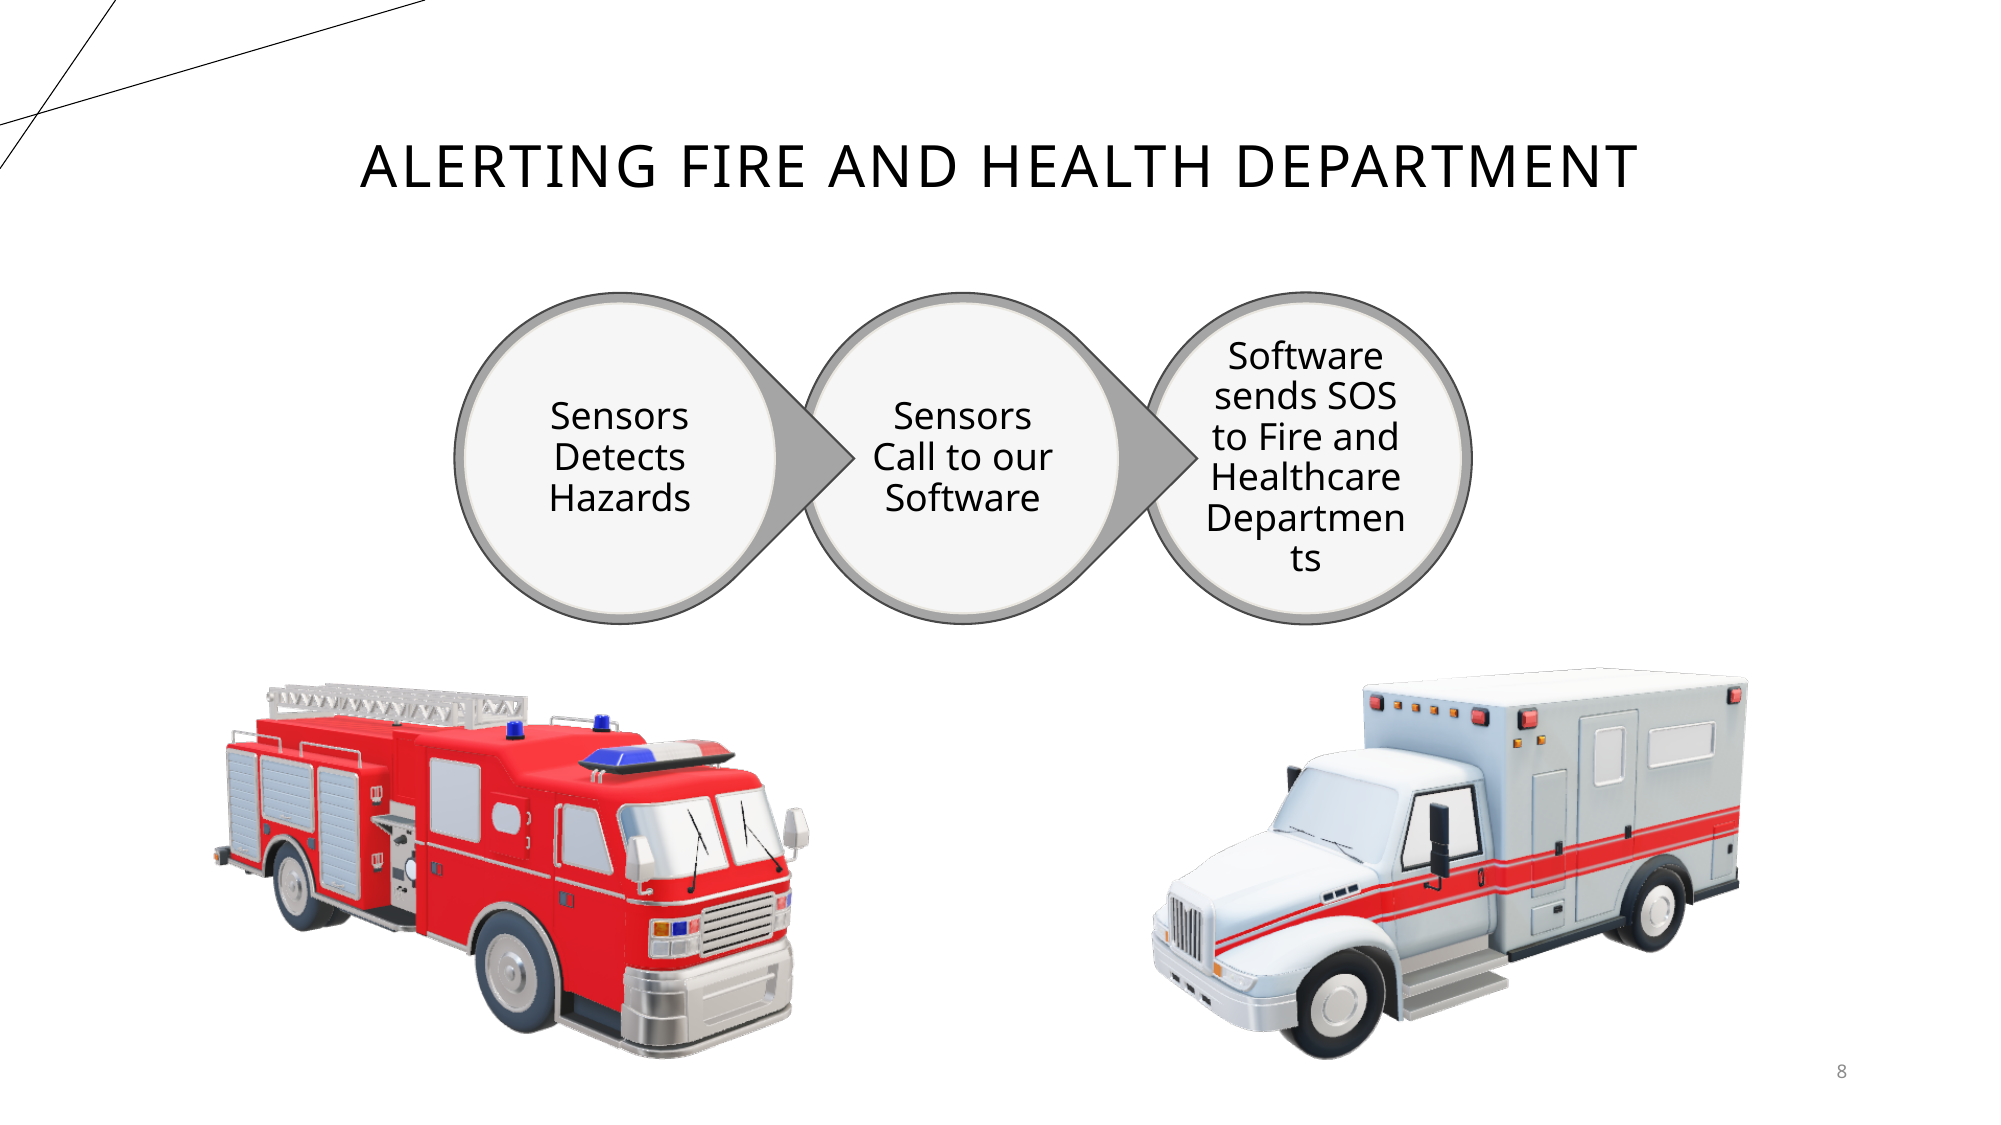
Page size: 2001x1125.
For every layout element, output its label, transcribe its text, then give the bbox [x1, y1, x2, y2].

picture [1146, 588, 1811, 1066]
picture [98, 592, 815, 1066]
title Alerting fire and health department [137, 59, 1863, 278]
slide_number 8 [1412, 1042, 1863, 1103]
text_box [379, 101, 1479, 816]
